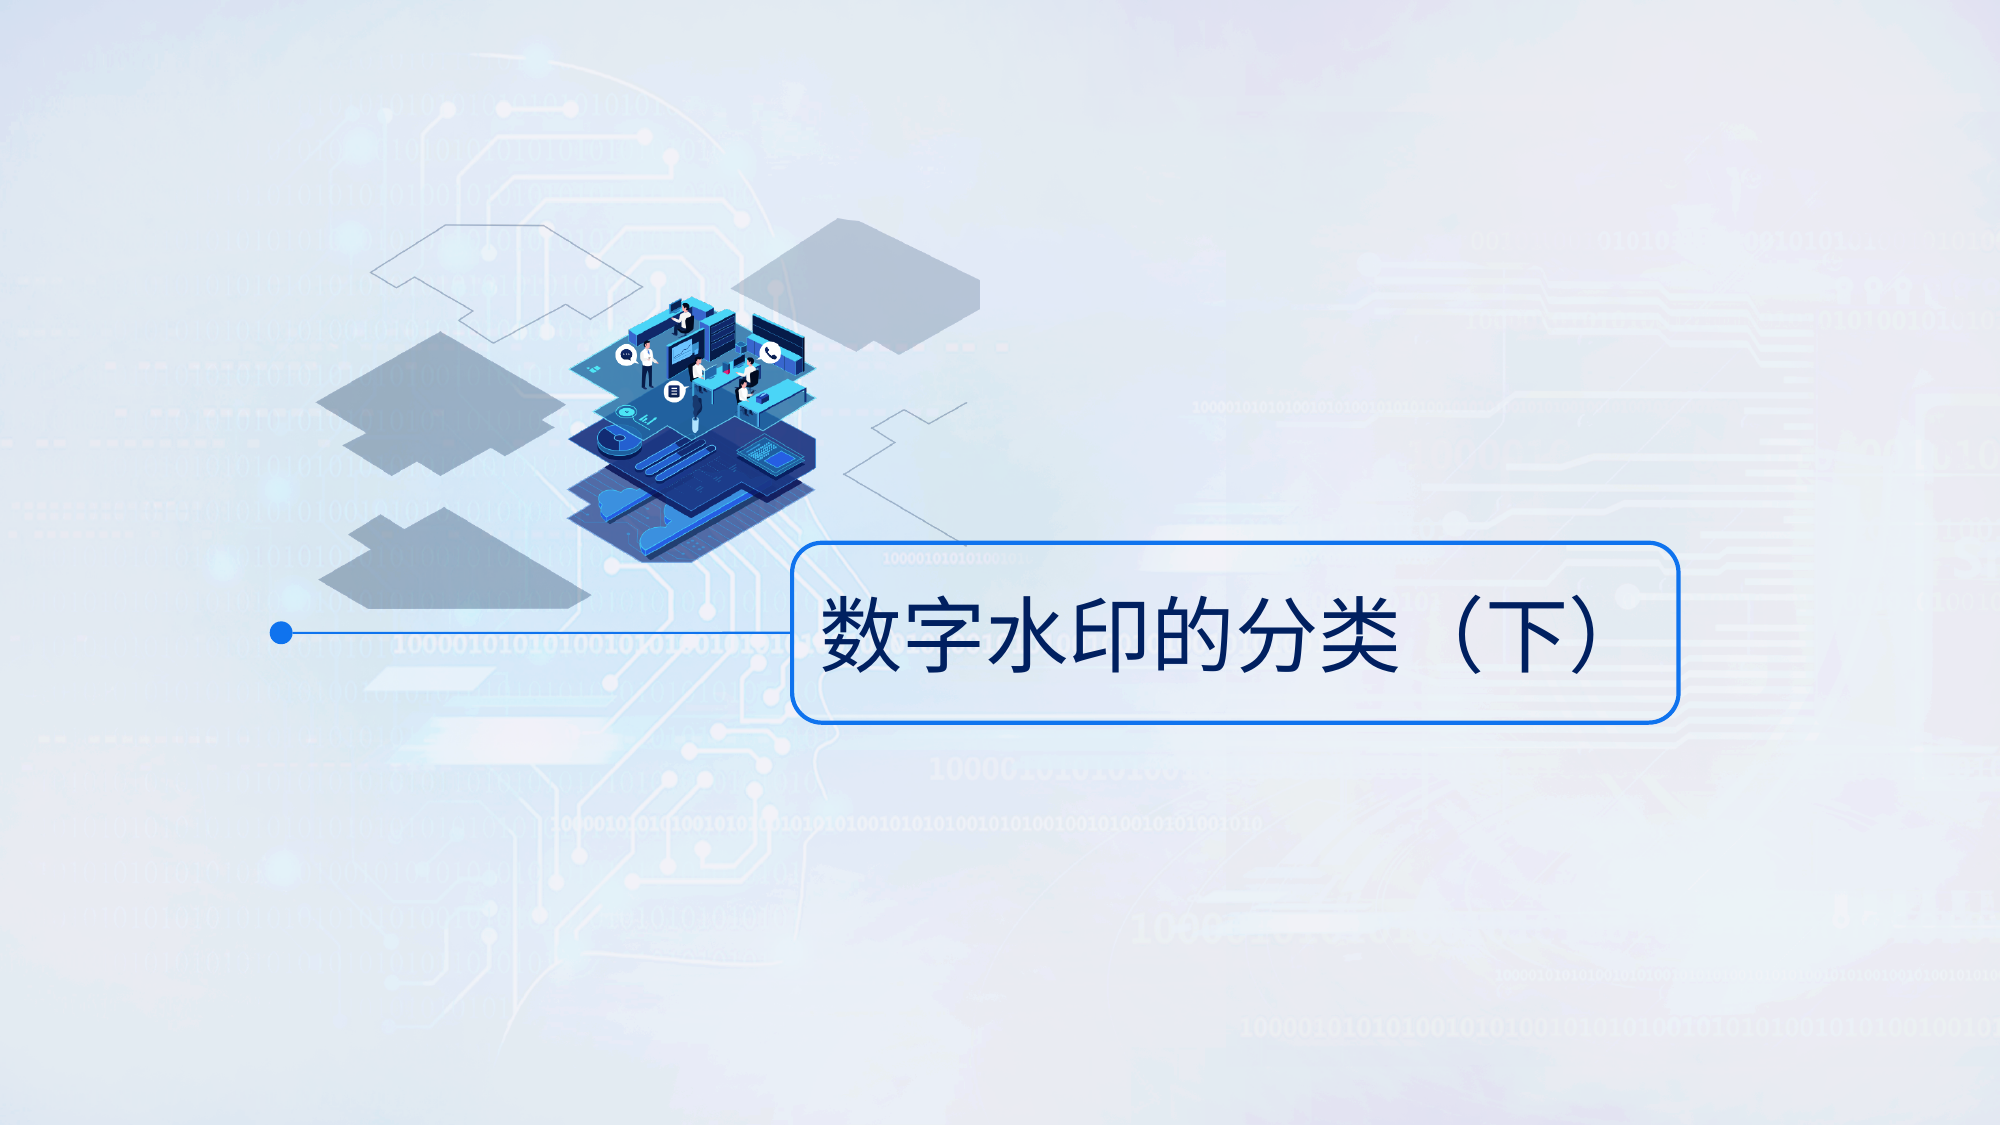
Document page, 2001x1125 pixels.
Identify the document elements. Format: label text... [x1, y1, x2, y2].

picture [0, 0, 2000, 1125]
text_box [269, 621, 793, 645]
text_box 数字水印的分类（下） [791, 541, 1680, 724]
